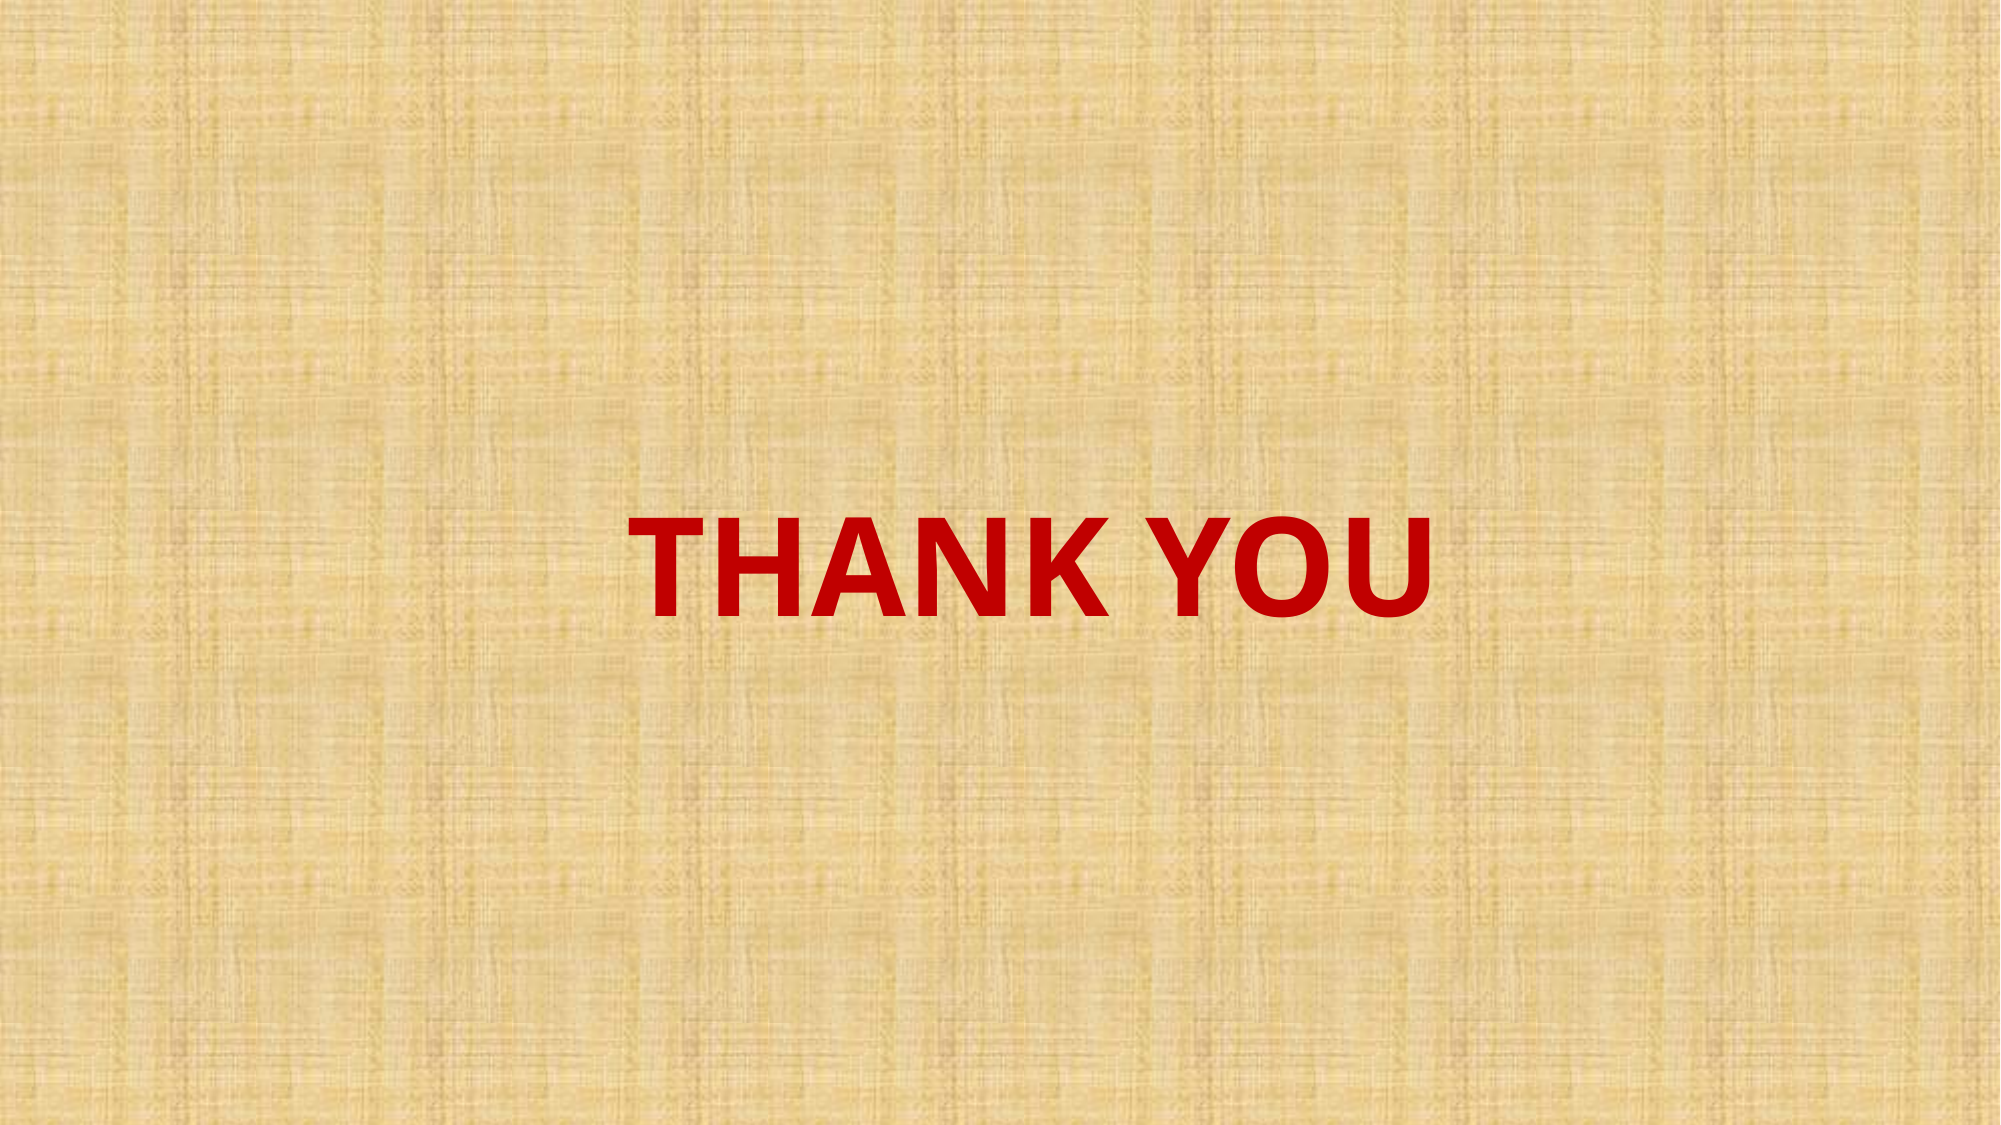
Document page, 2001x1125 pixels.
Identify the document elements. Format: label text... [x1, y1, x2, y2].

picture [0, 0, 2001, 1125]
text_box THANK YOU [534, 471, 1535, 652]
